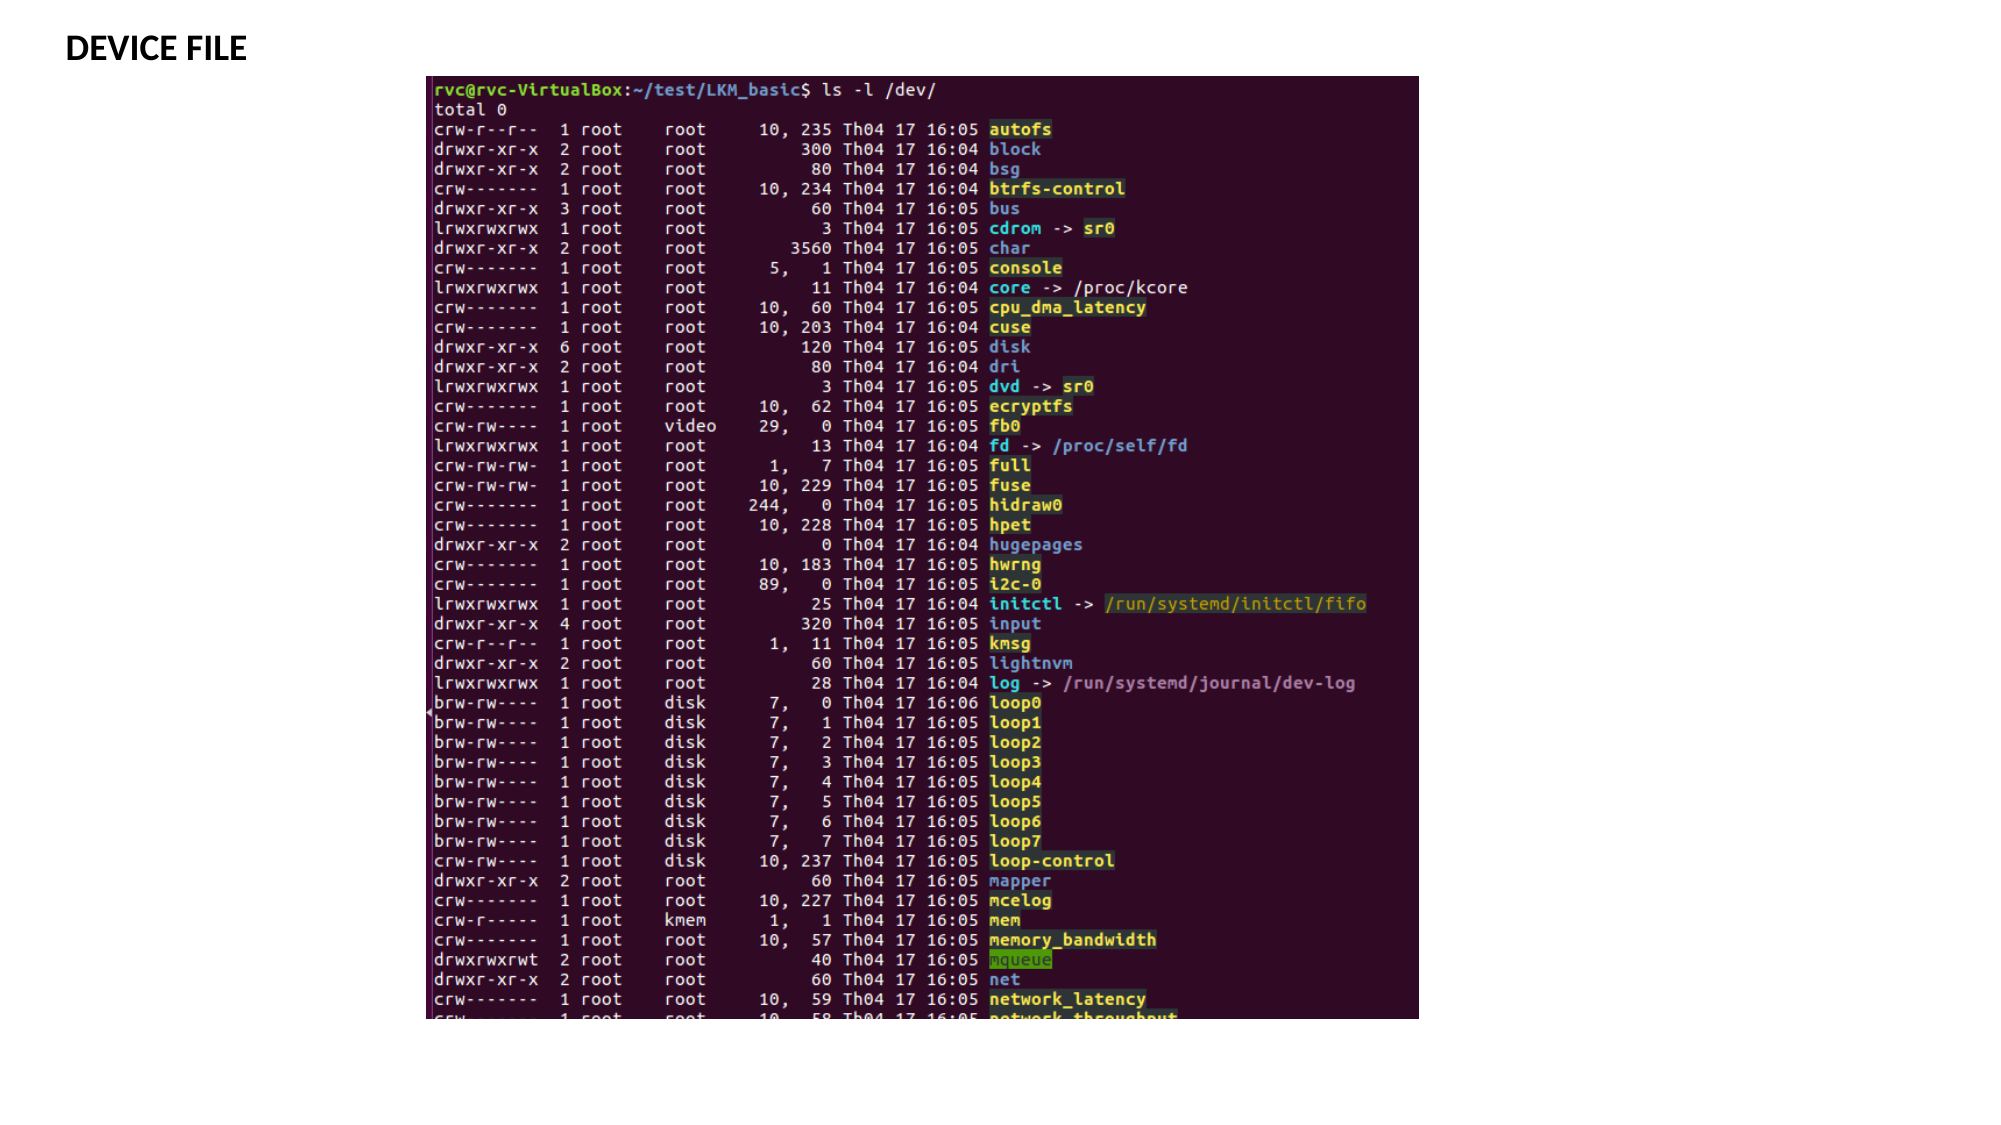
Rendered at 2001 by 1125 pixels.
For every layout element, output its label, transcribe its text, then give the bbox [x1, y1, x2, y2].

picture [426, 76, 1419, 1020]
text_box DEVICE FILE [50, 15, 700, 76]
